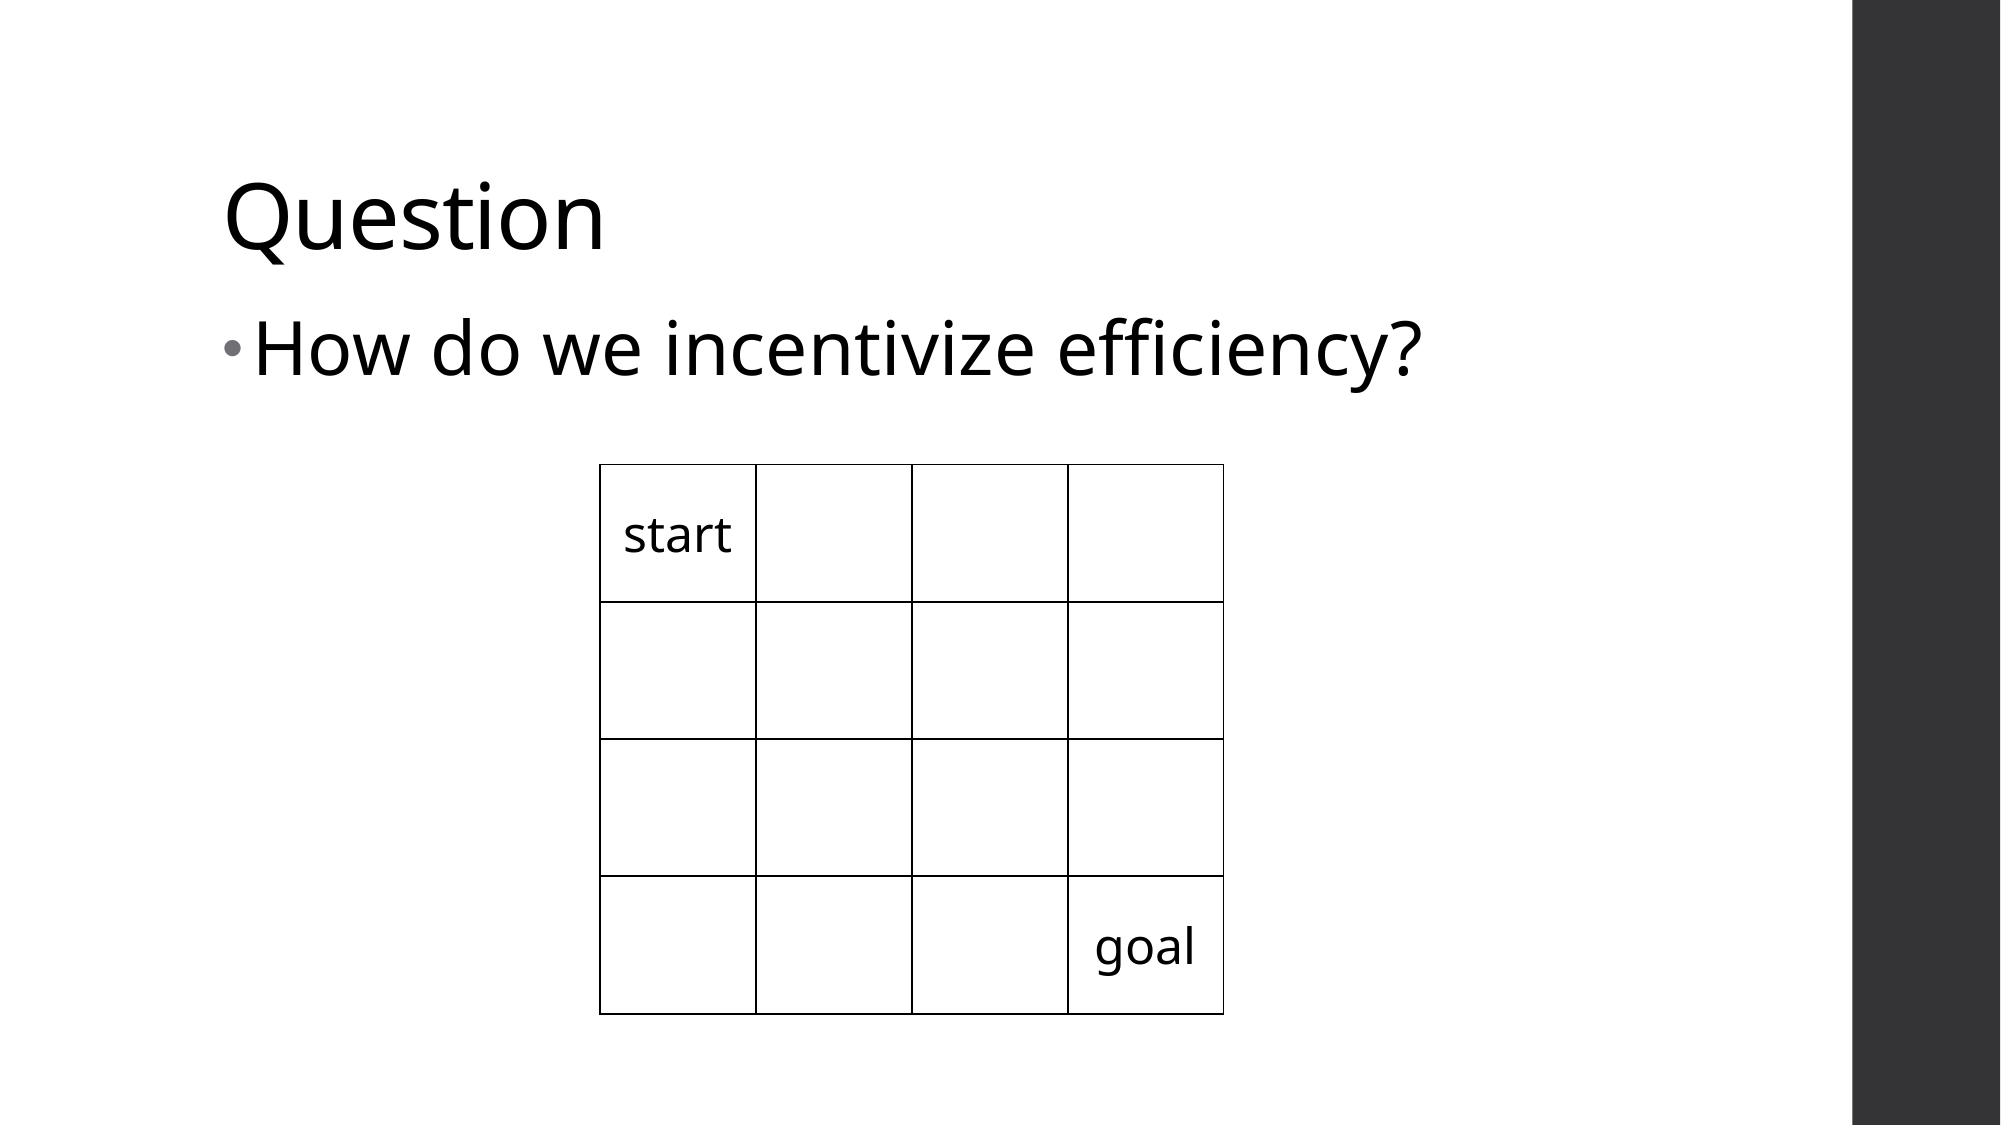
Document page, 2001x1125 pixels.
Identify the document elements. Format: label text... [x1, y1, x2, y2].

table_cell [757, 877, 911, 1013]
list How do we incentivize efficiency? [206, 299, 1797, 1014]
table_cell [757, 603, 911, 738]
table_cell [757, 740, 911, 875]
table_header [913, 465, 1067, 601]
table_header [757, 465, 911, 601]
table_header [1069, 465, 1223, 601]
table_cell [913, 740, 1067, 875]
table_cell [913, 603, 1067, 738]
table_header start [601, 465, 755, 601]
table_cell [601, 877, 755, 1013]
table_cell [601, 740, 755, 875]
table_cell goal [1069, 877, 1223, 1013]
table_cell [601, 603, 755, 738]
table_cell [913, 877, 1067, 1013]
table_cell [1069, 740, 1223, 875]
title Question [206, 60, 1797, 278]
table_cell [1069, 603, 1223, 738]
